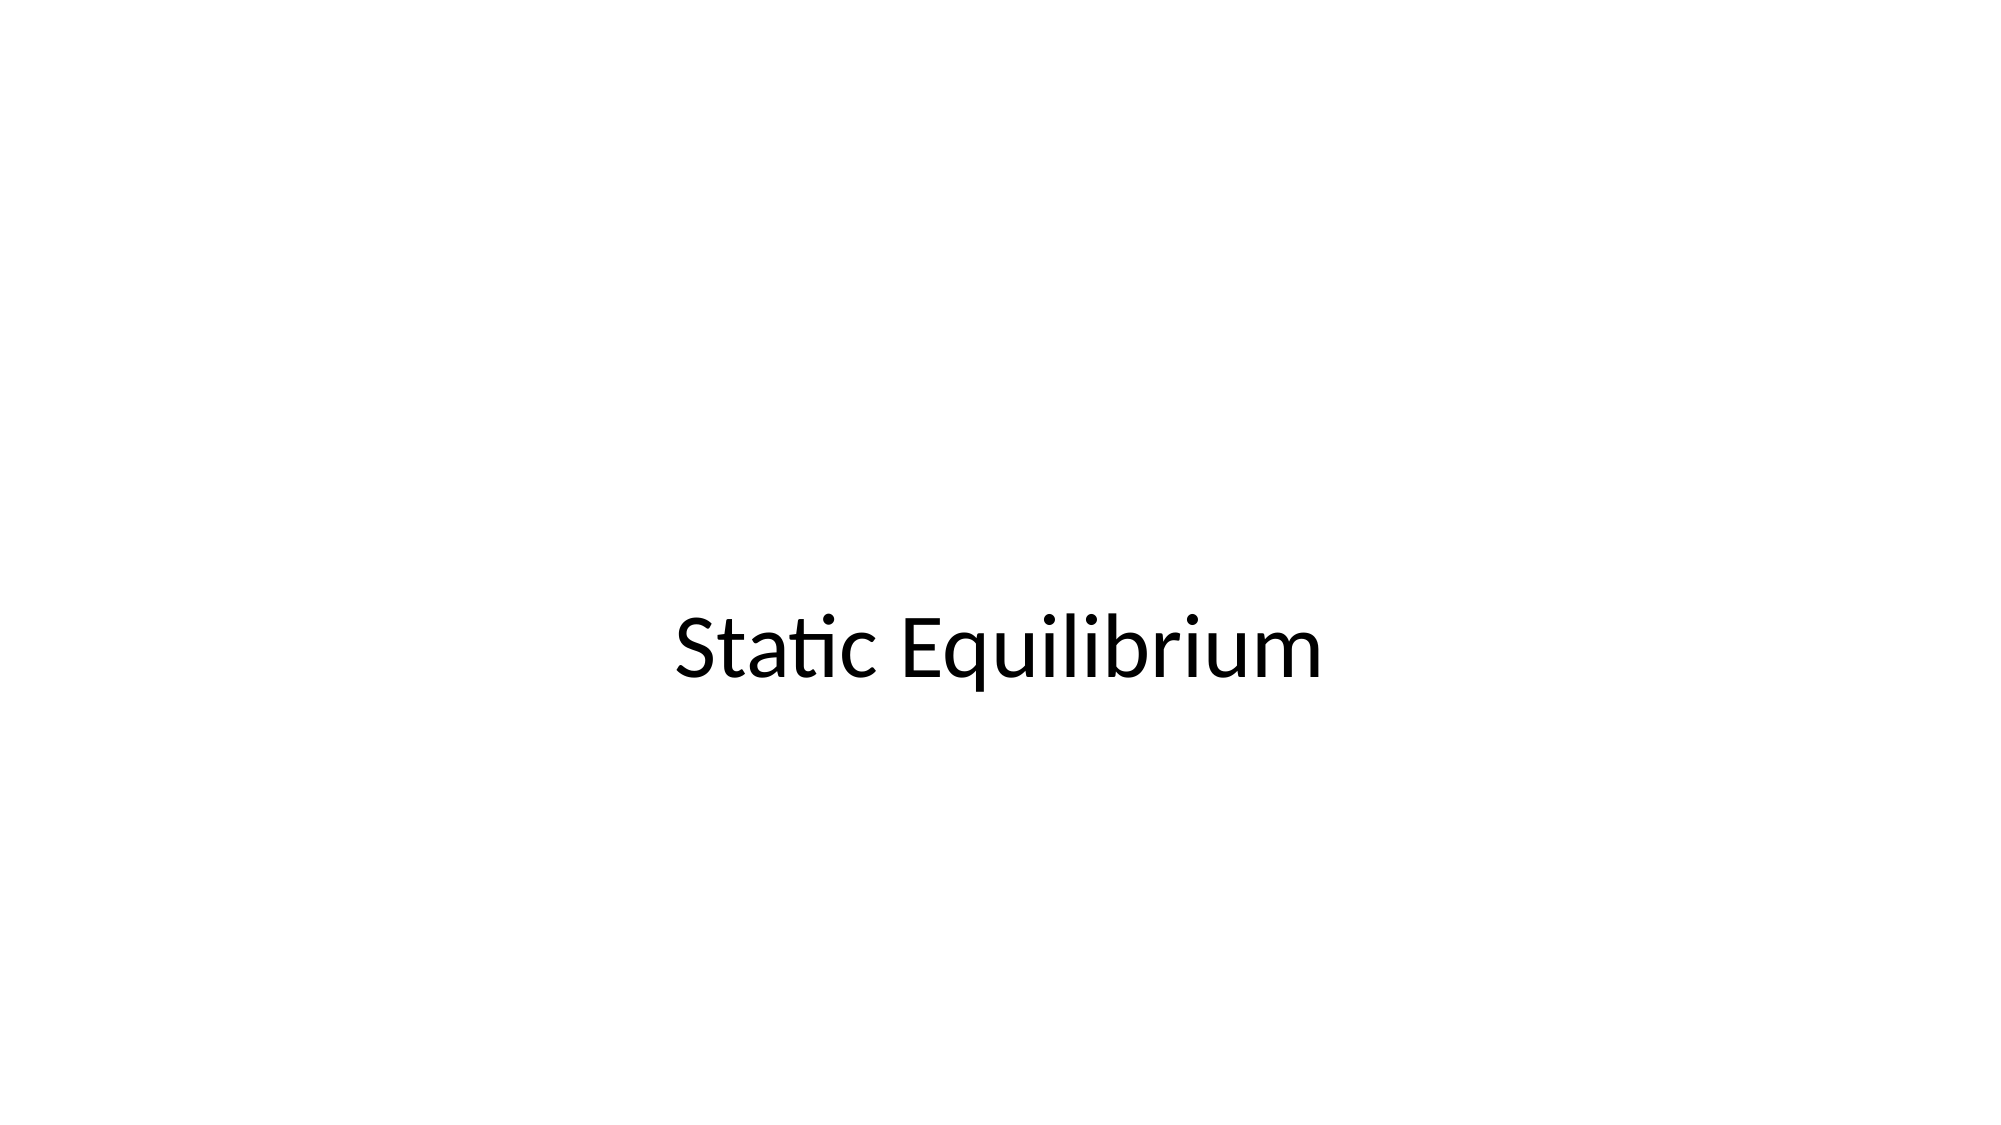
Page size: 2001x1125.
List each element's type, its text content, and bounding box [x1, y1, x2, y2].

subtitle Static Equilibrium [249, 590, 1750, 863]
